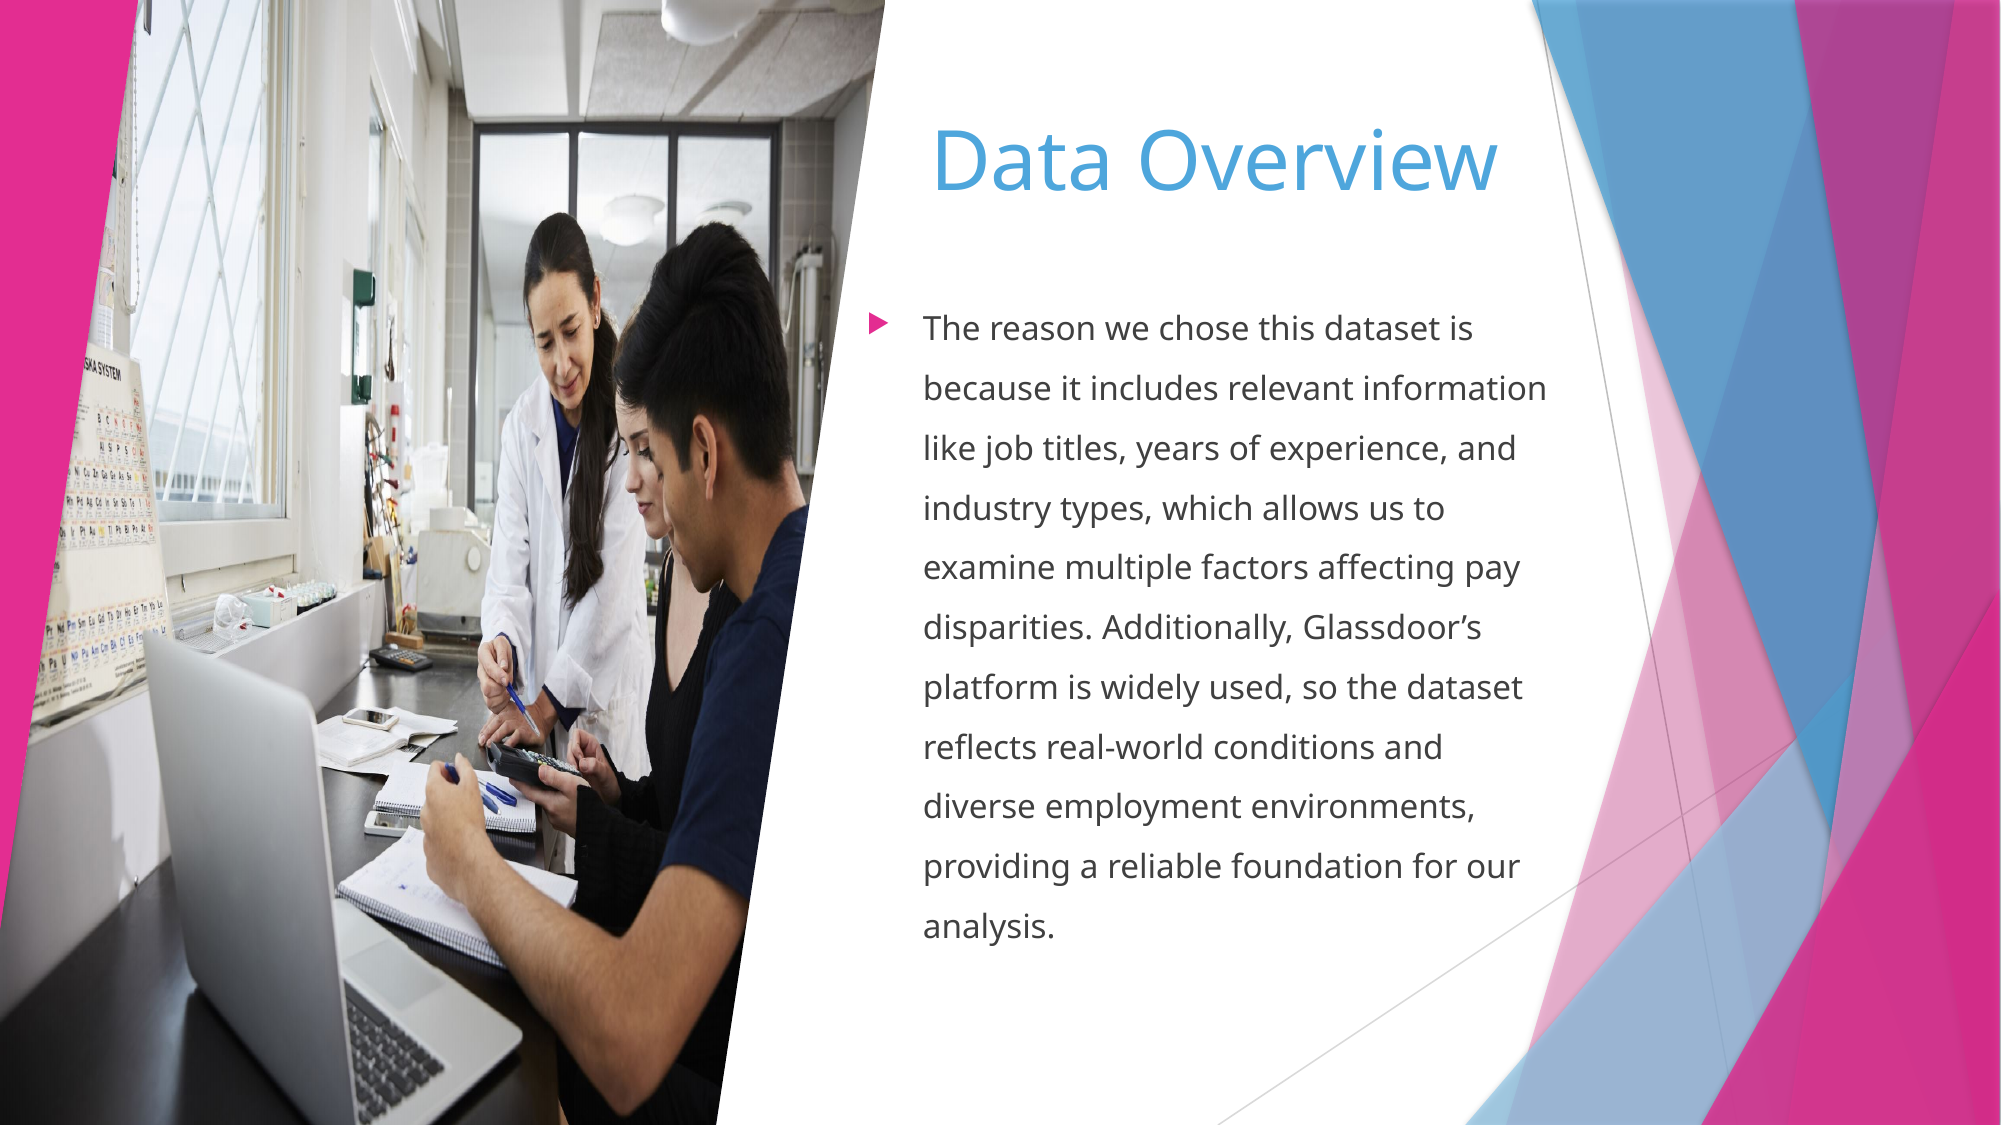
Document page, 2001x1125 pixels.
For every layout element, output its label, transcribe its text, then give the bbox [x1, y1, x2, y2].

list The reason we chose this dataset is because it includes relevant information like job titles, years of experience, and industry types, which allows us to examine multiple factors affecting pay disparities. Additionally, Glassdoor’s platform is widely used, so the dataset reflects real-world conditions and diverse employment environments, providing a reliable foundation for our analysis. [890, 280, 1578, 970]
picture [0, 0, 886, 1125]
title Data Overview [908, 99, 1522, 280]
